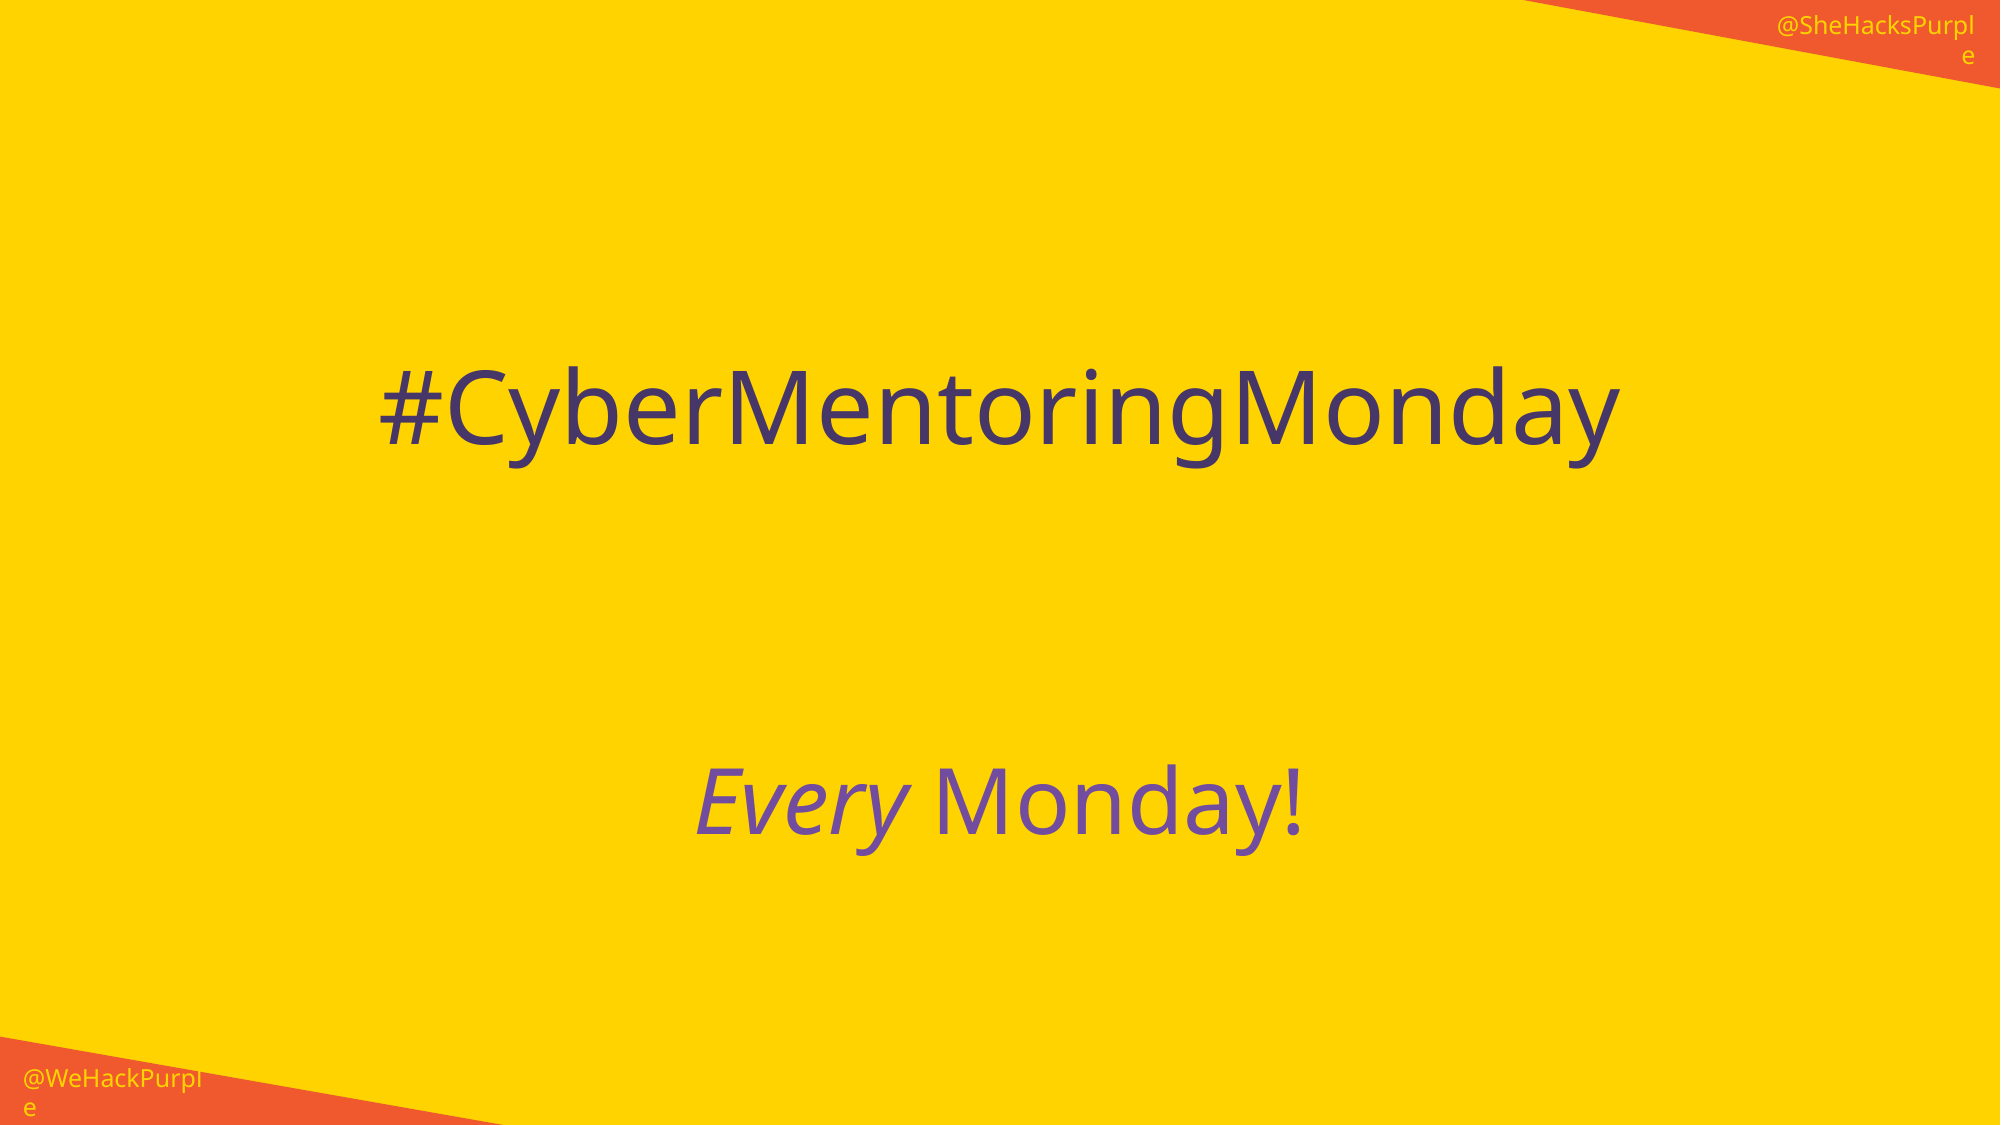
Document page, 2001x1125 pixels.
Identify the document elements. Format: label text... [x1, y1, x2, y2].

title #CyberMentoringMonday [353, 302, 1647, 520]
list Every Monday! [353, 748, 1647, 1125]
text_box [0, 1036, 504, 1125]
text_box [1522, 0, 2000, 89]
